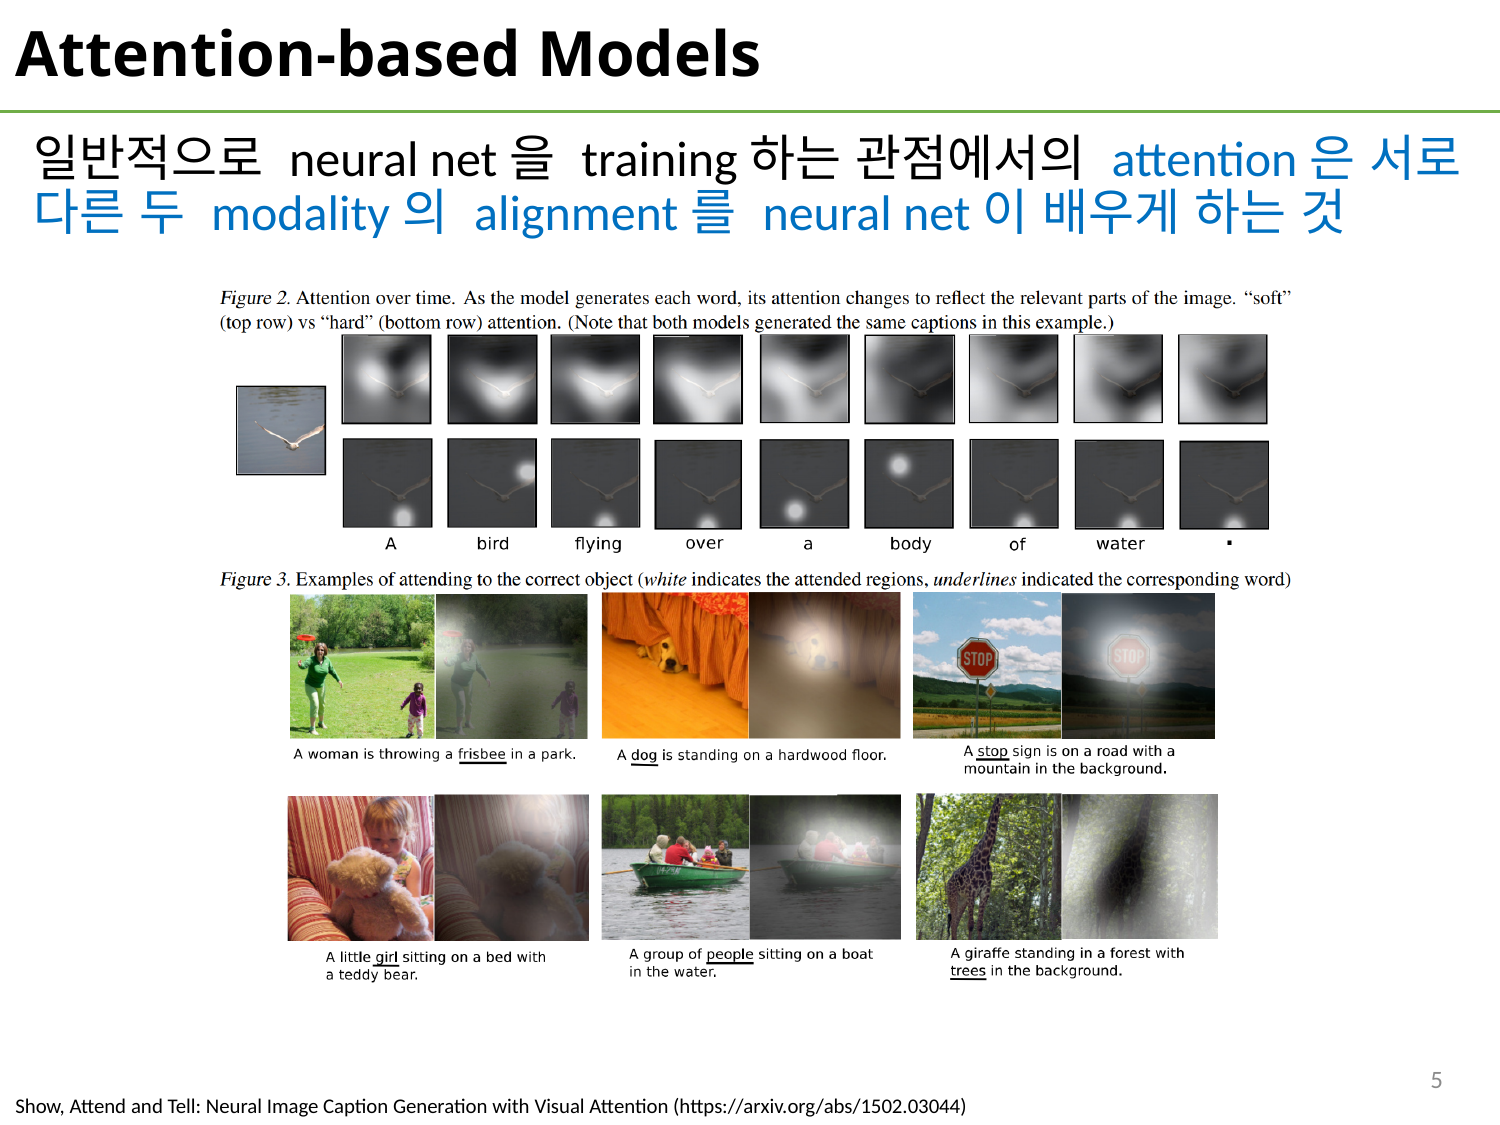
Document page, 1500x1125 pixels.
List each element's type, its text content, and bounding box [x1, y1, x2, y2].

text_box Show, Attend and Tell: Neural Image Caption Generation with Visual Attention (https://arxiv.org/abs/1502.03044) [0, 1085, 1001, 1125]
title Attention-based Models [0, 0, 1500, 112]
list 일반적으로 neural net을 training하는 관점에서의 attention은 서로 다른 두 modality의 alignment를 neural net이 배우게 하는 것 [18, 125, 1482, 1119]
picture [198, 280, 1302, 990]
slide_number 5 [1120, 1048, 1459, 1109]
